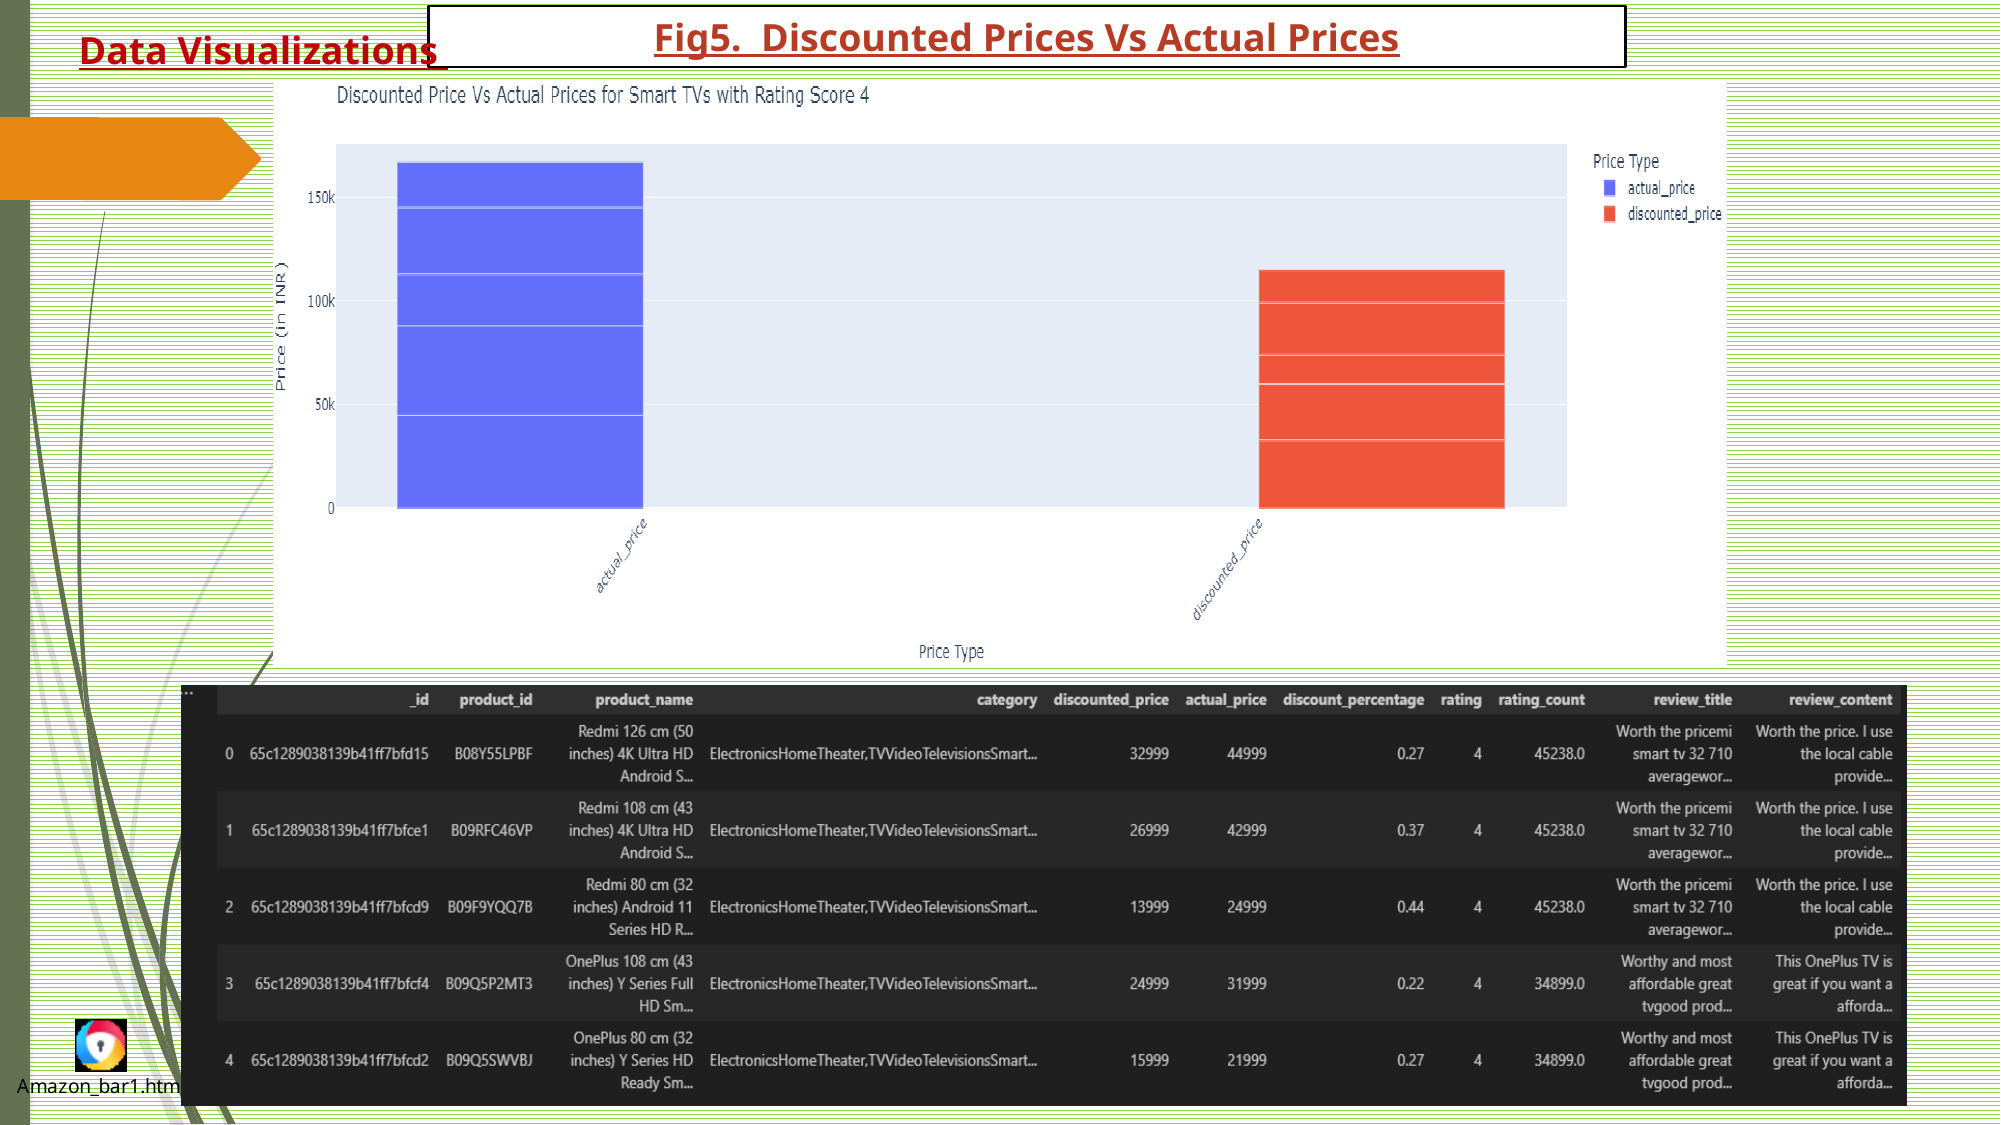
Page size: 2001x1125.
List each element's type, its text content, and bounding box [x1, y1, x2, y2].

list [272, 79, 1727, 667]
text_box Data Visualizations [63, 19, 611, 80]
text_box Fig5. Discounted Prices Vs Actual Prices [427, 5, 1627, 68]
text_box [0, 1018, 175, 1106]
picture [180, 685, 1907, 1106]
